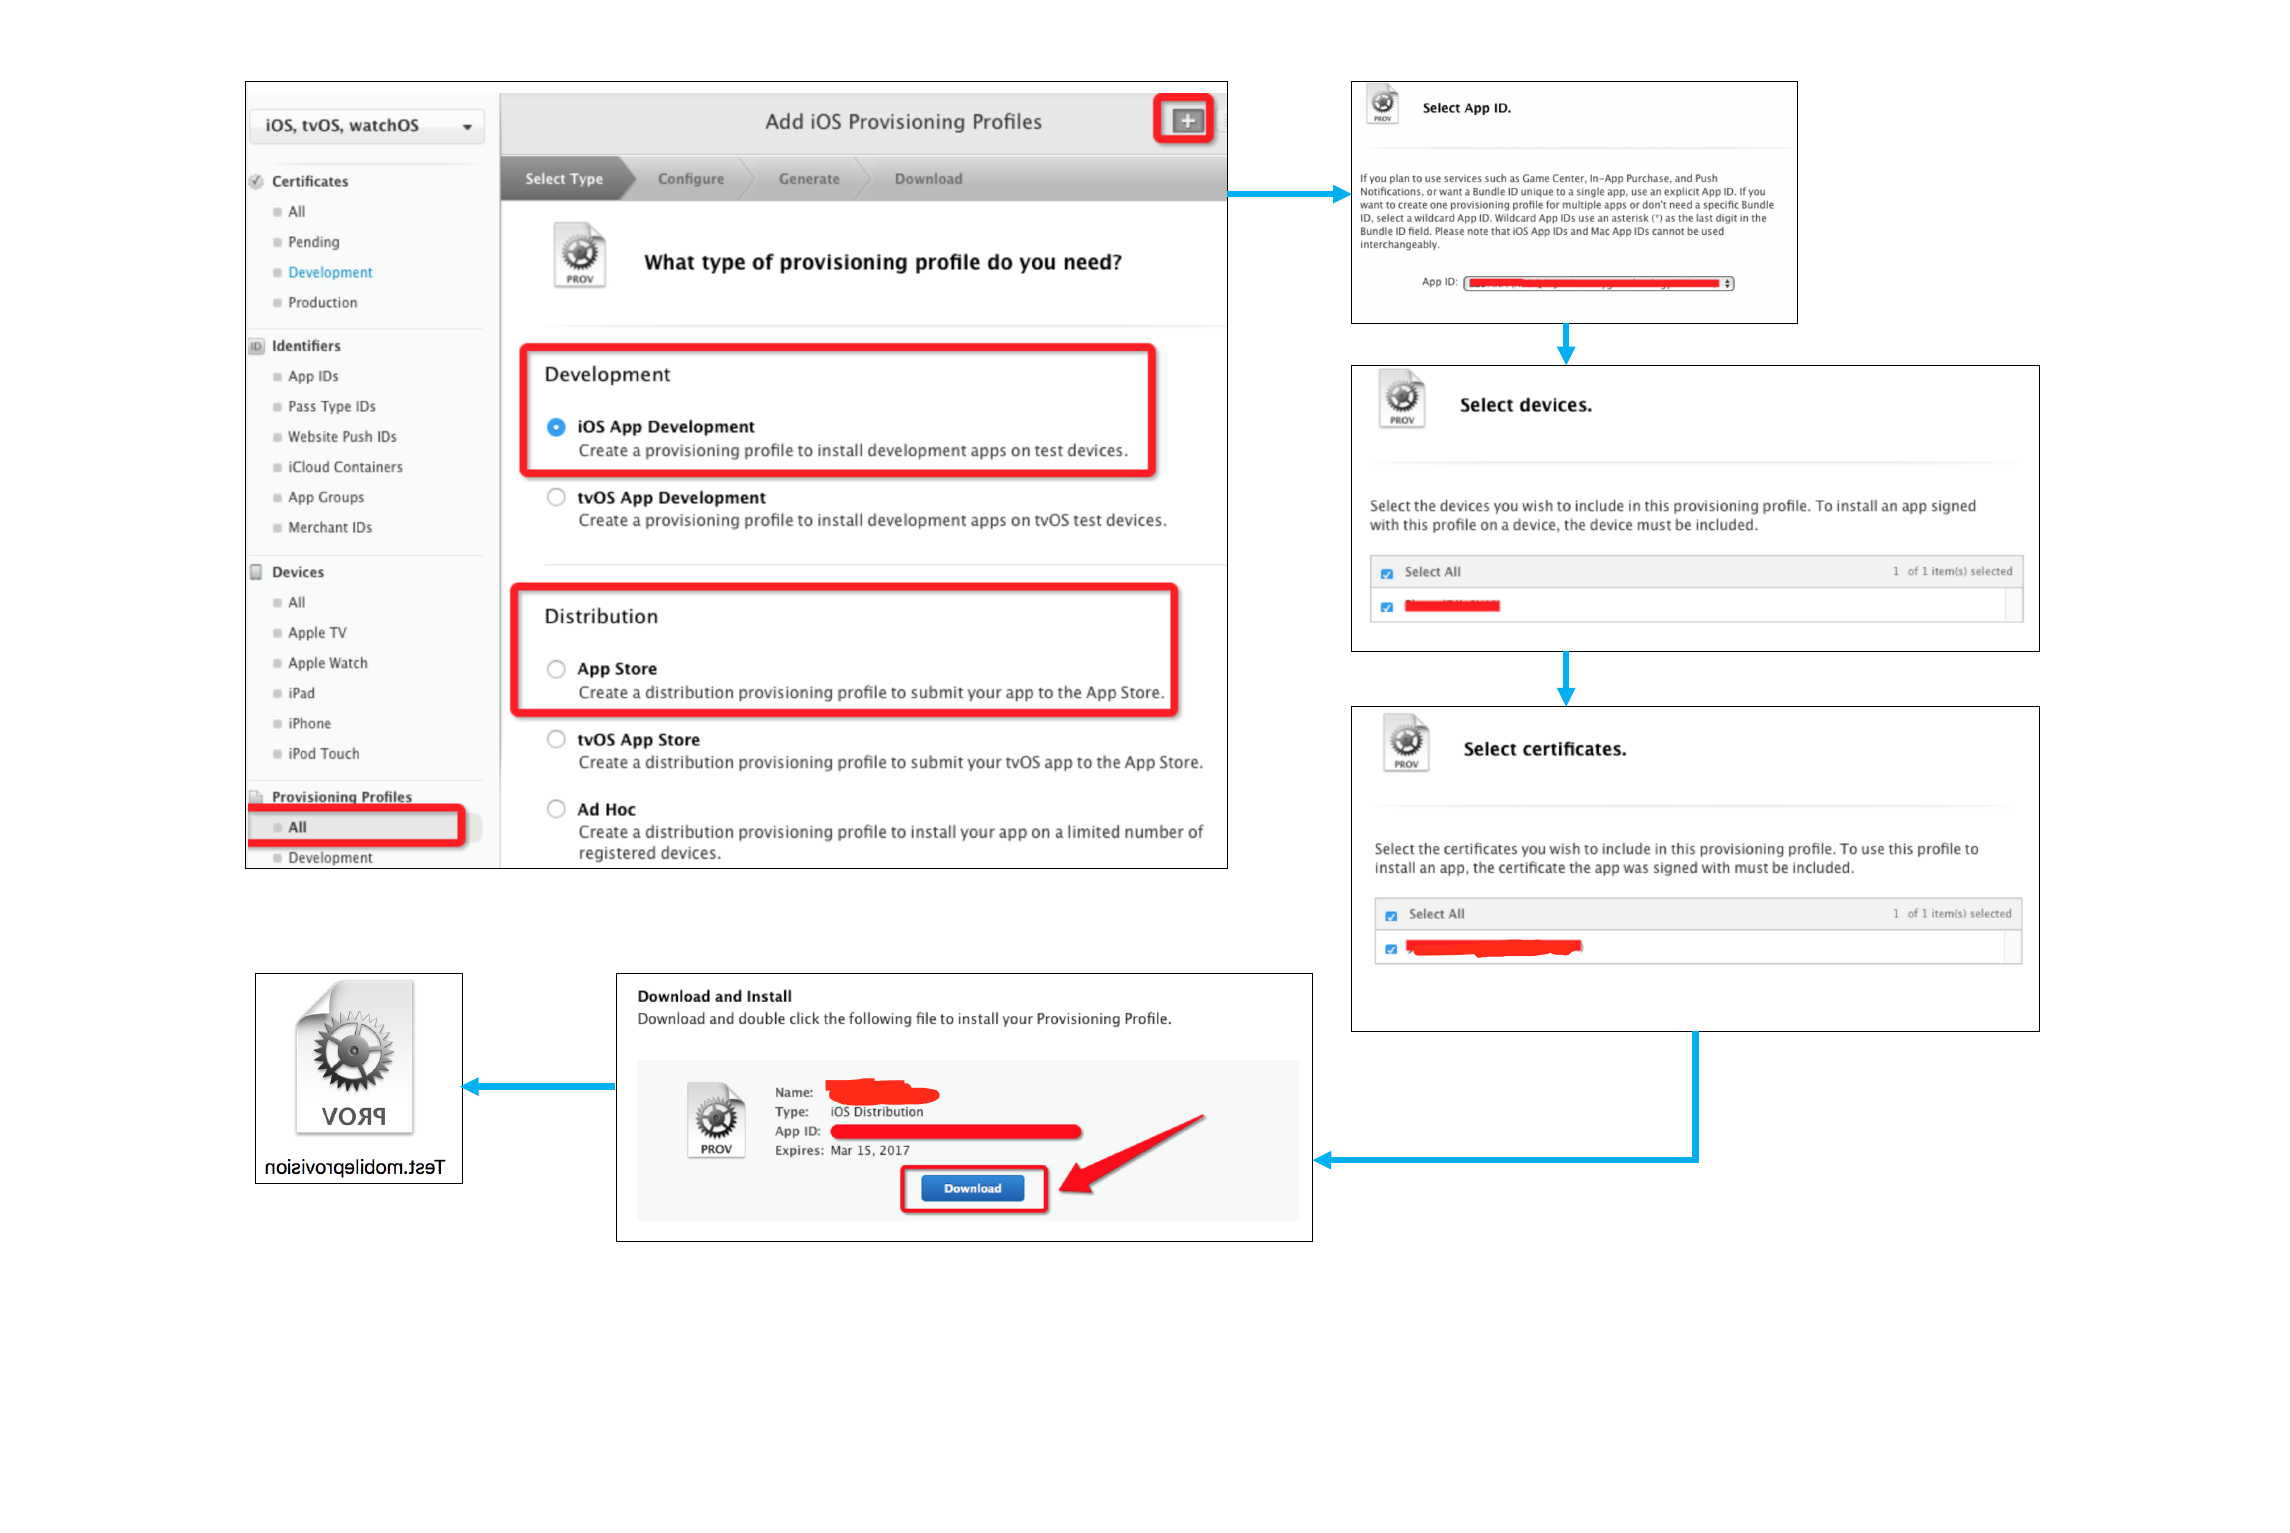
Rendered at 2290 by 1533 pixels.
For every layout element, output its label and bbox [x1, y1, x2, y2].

text_box [1439, 904, 1569, 1288]
picture [616, 972, 1313, 1242]
picture [1351, 365, 2040, 652]
picture [1351, 706, 2040, 1032]
picture [255, 972, 463, 1184]
picture [245, 81, 1228, 869]
picture [1351, 81, 1798, 324]
